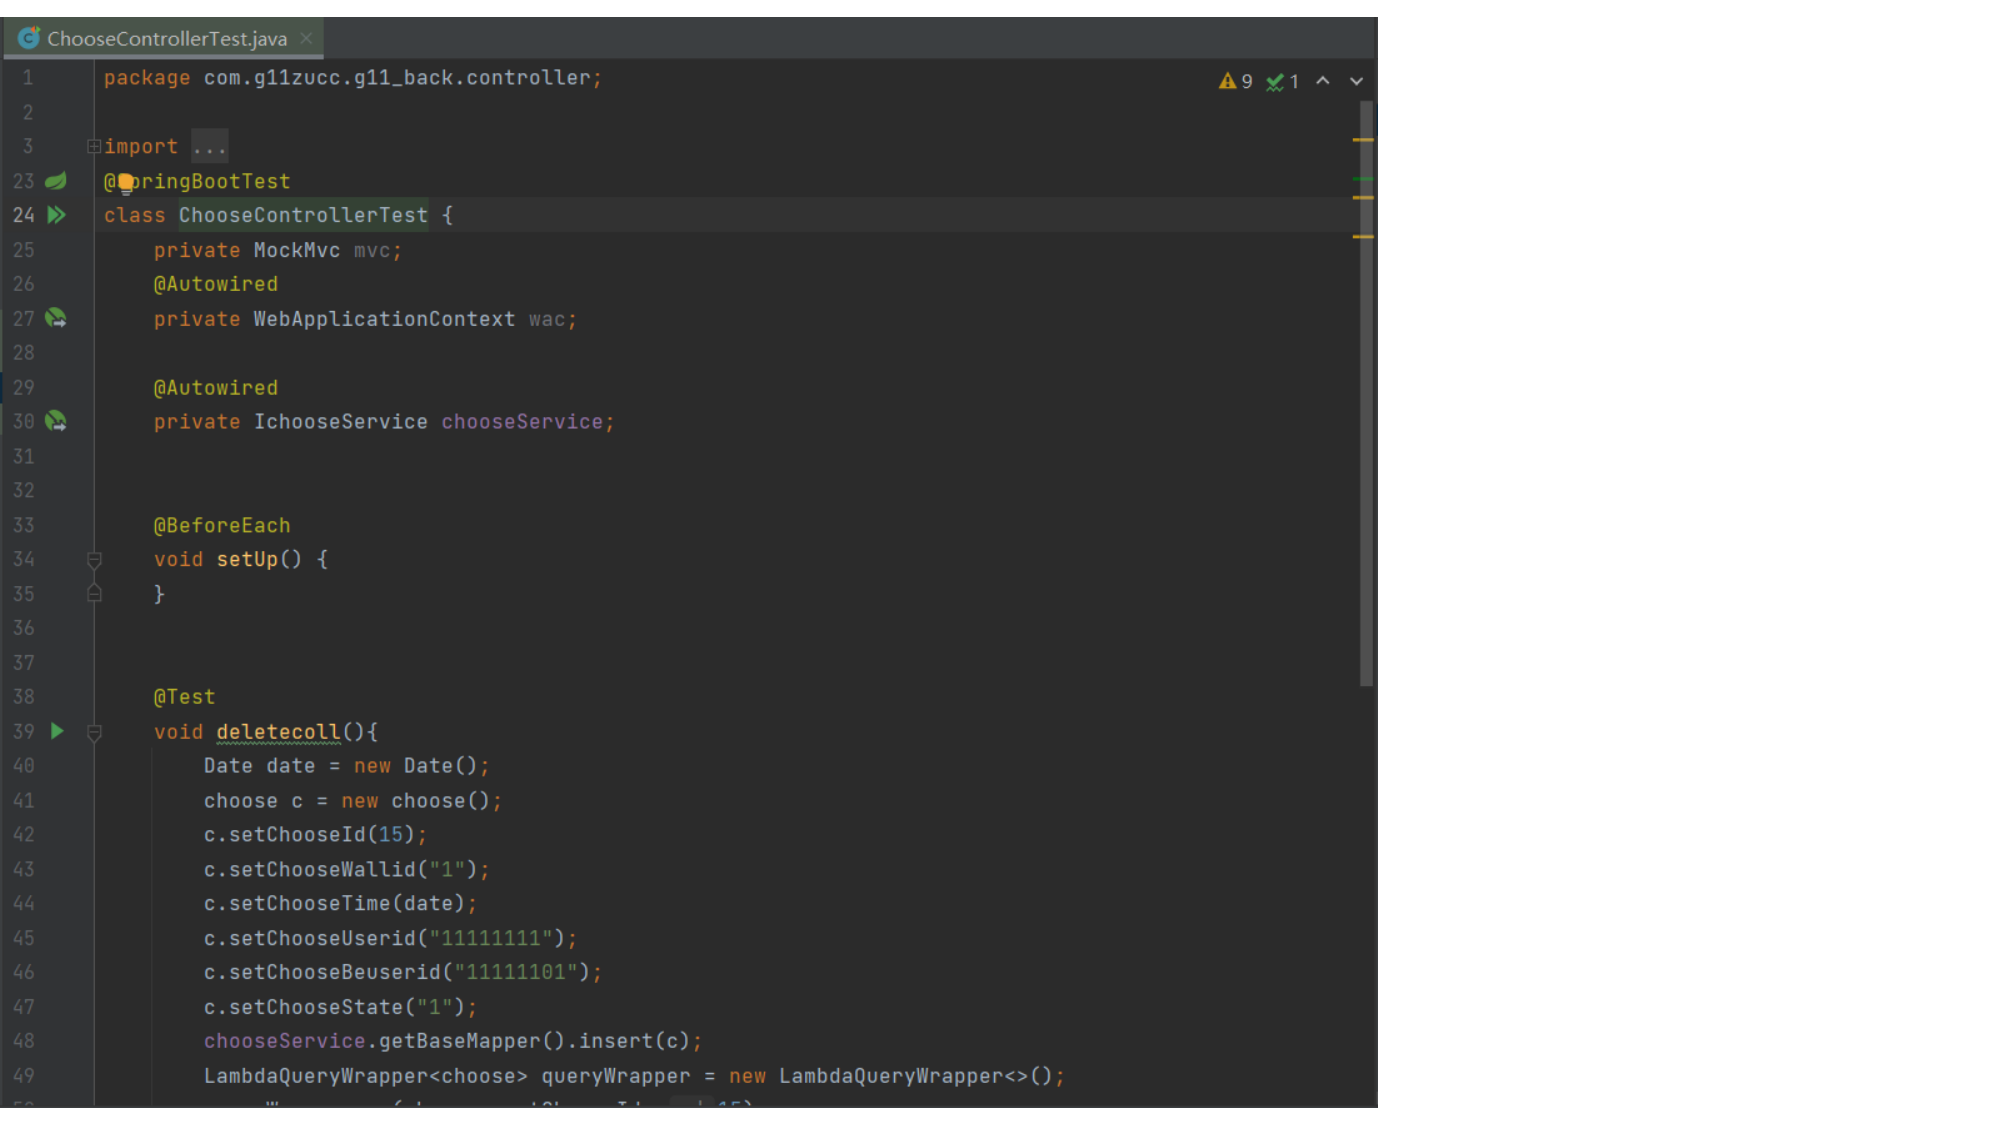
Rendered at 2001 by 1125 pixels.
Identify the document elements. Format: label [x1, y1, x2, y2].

picture [0, 17, 1378, 1108]
